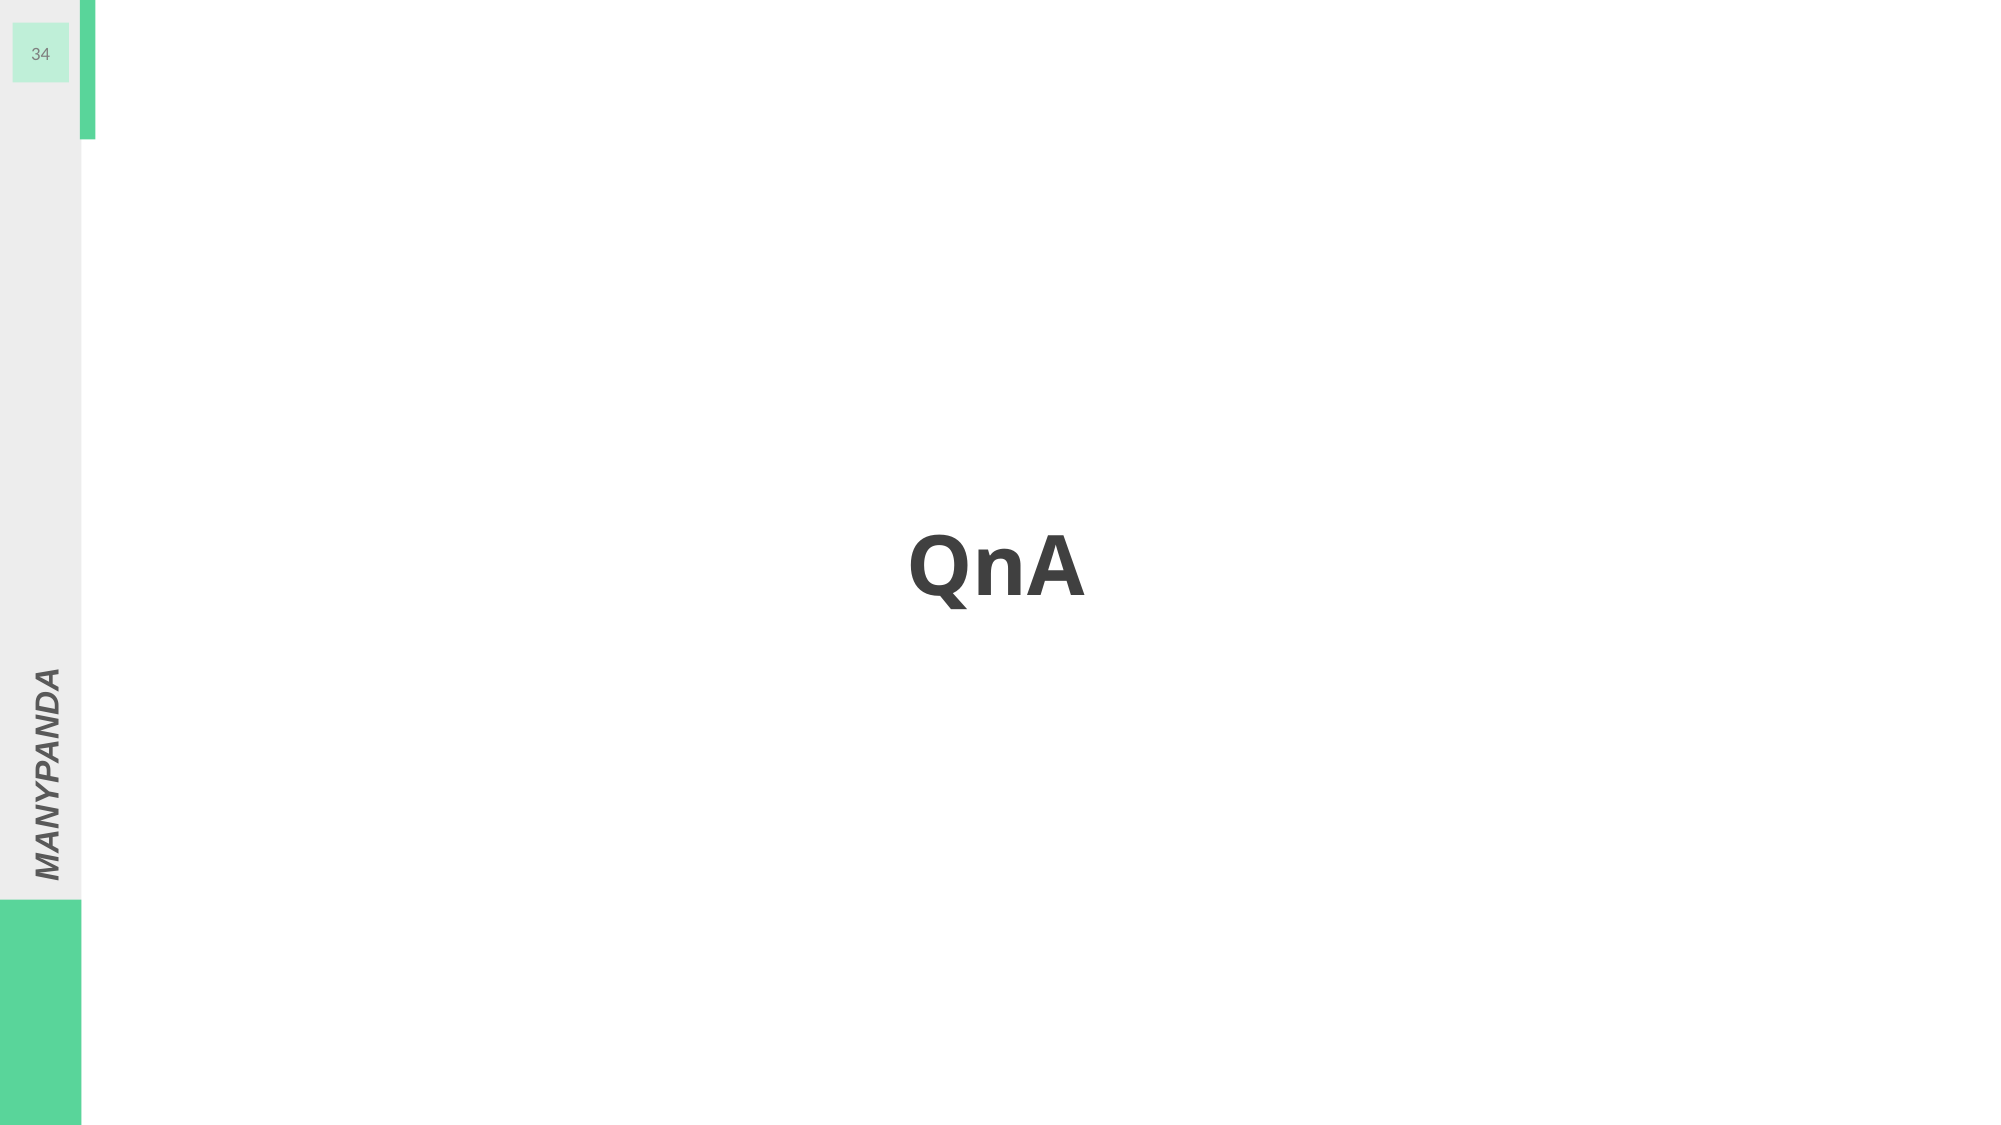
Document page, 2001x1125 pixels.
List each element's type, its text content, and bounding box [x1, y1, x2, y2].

text_box QnA [890, 497, 1109, 628]
text_box [79, 0, 96, 140]
slide_number 34 [12, 22, 69, 83]
